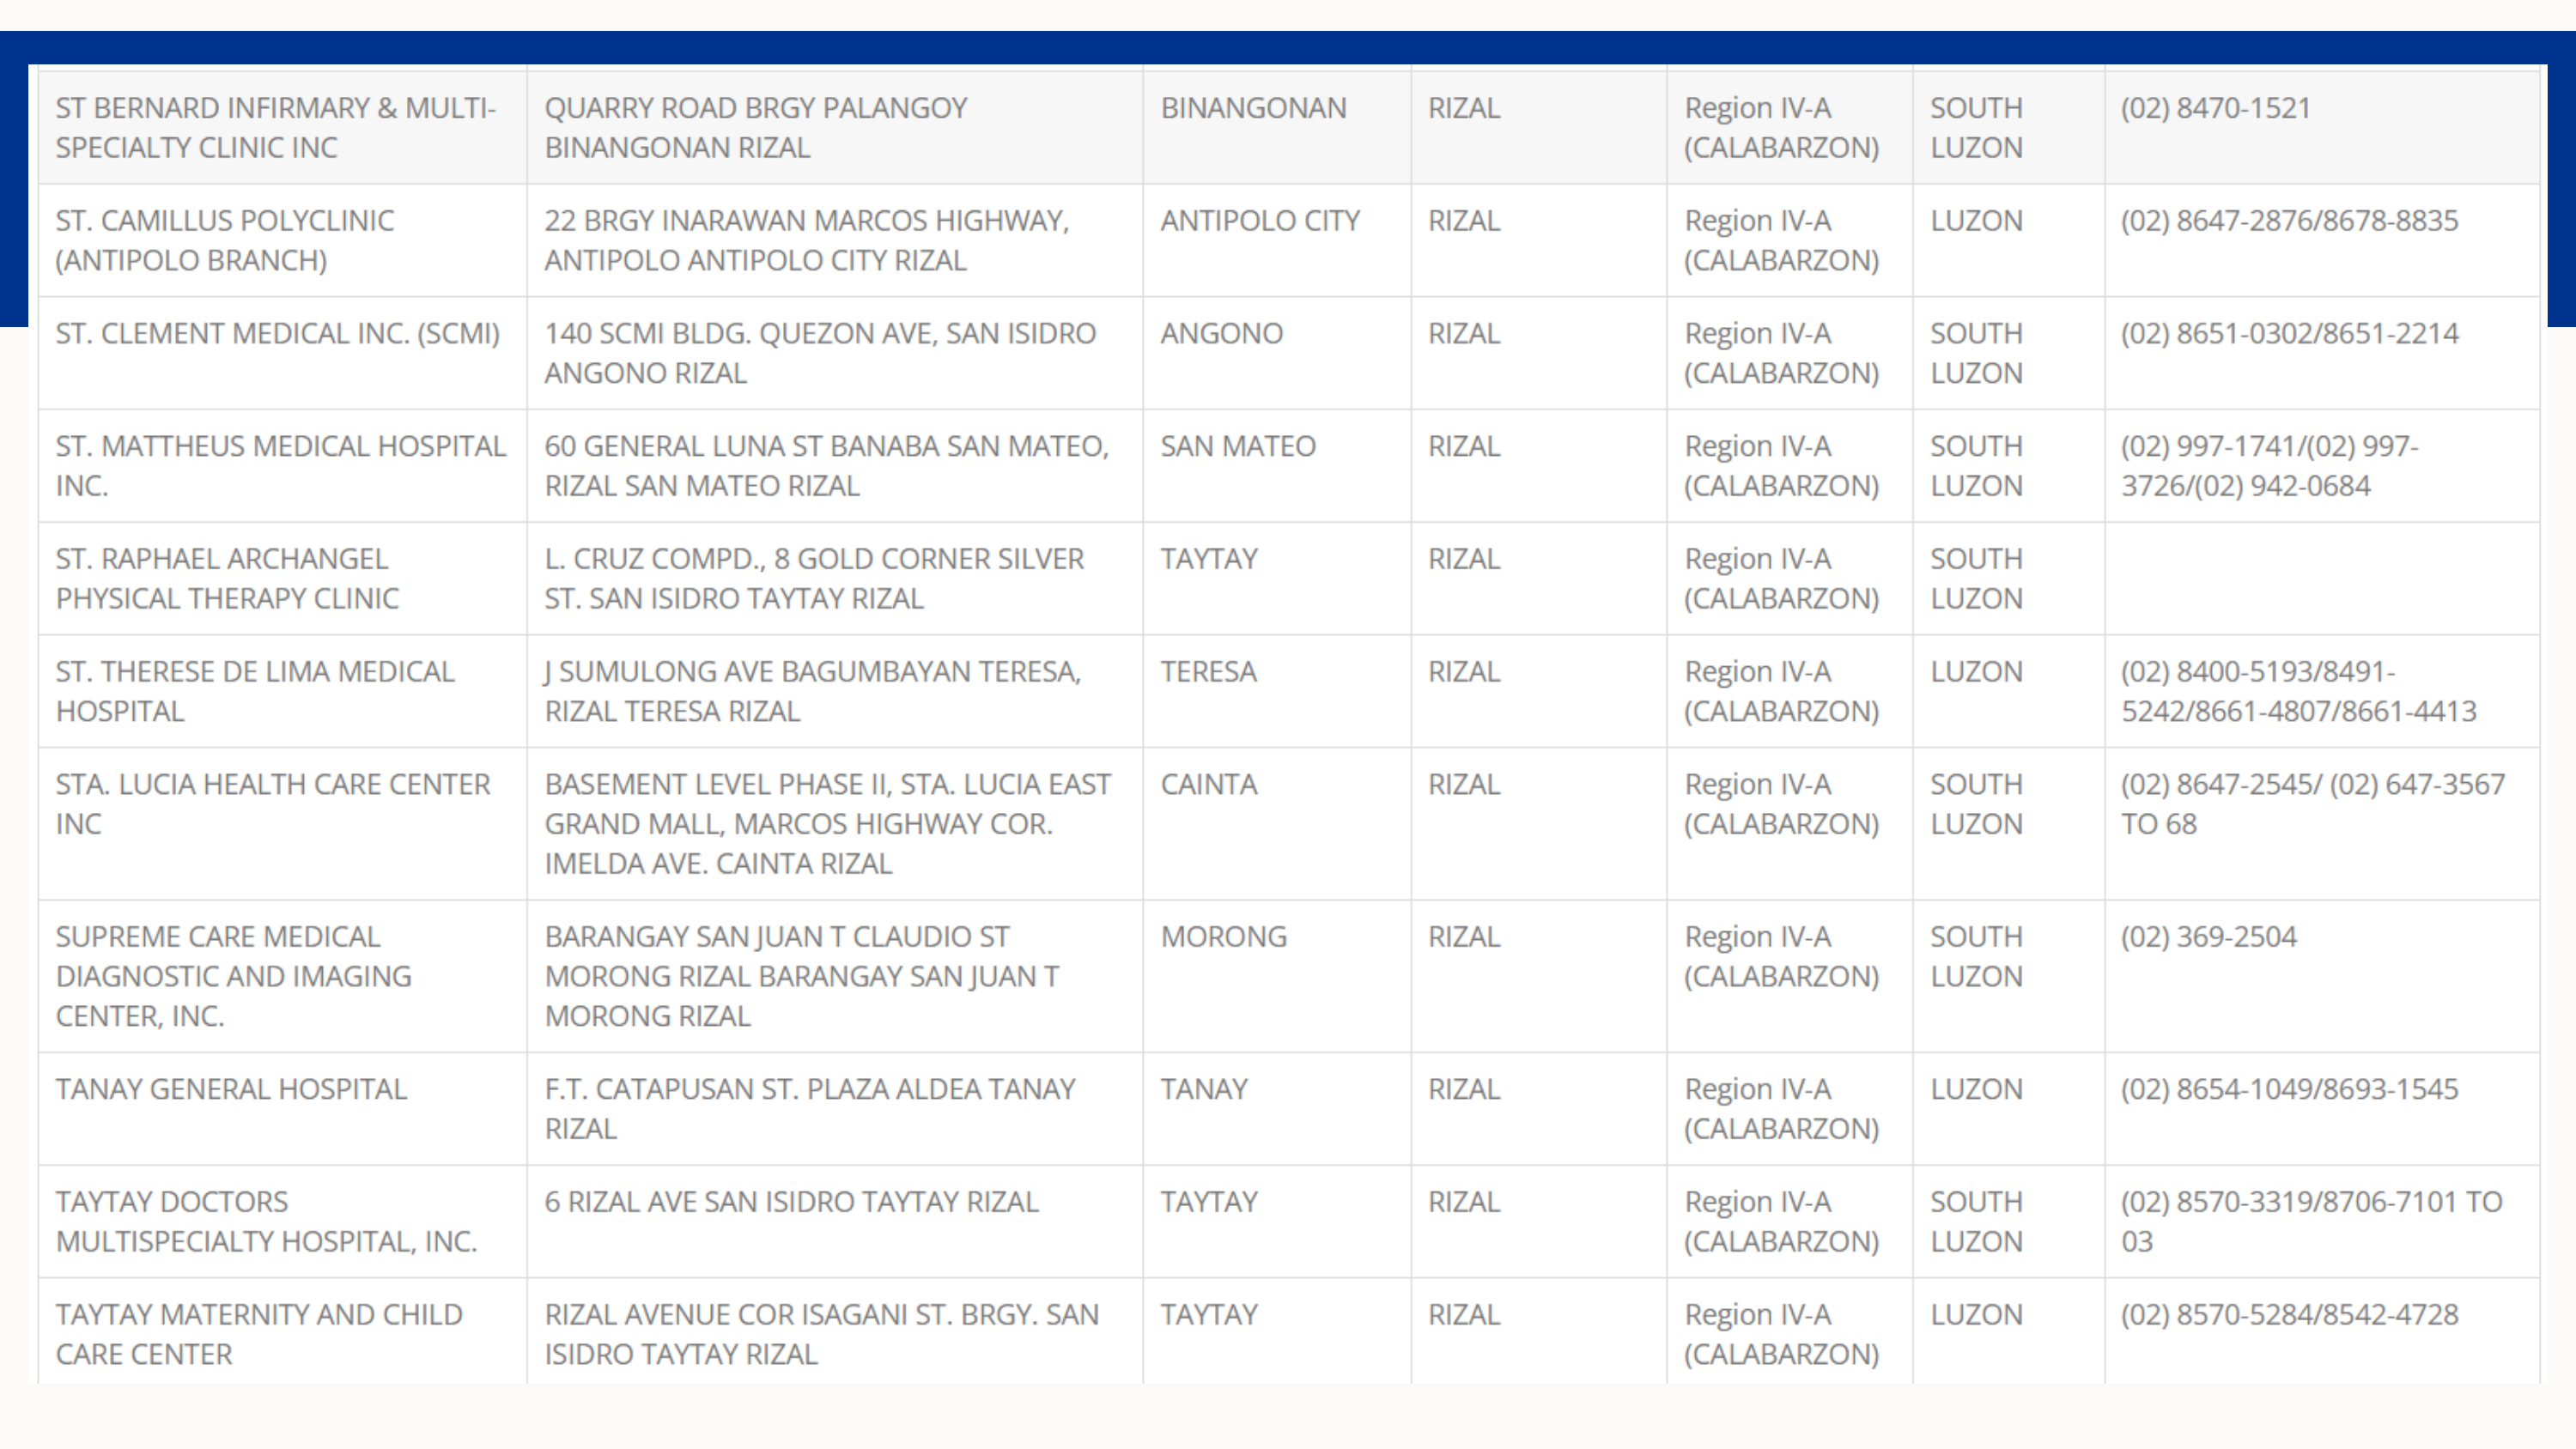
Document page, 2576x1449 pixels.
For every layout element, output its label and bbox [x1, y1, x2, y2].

picture [28, 64, 2548, 1384]
text_box [0, 30, 2576, 328]
